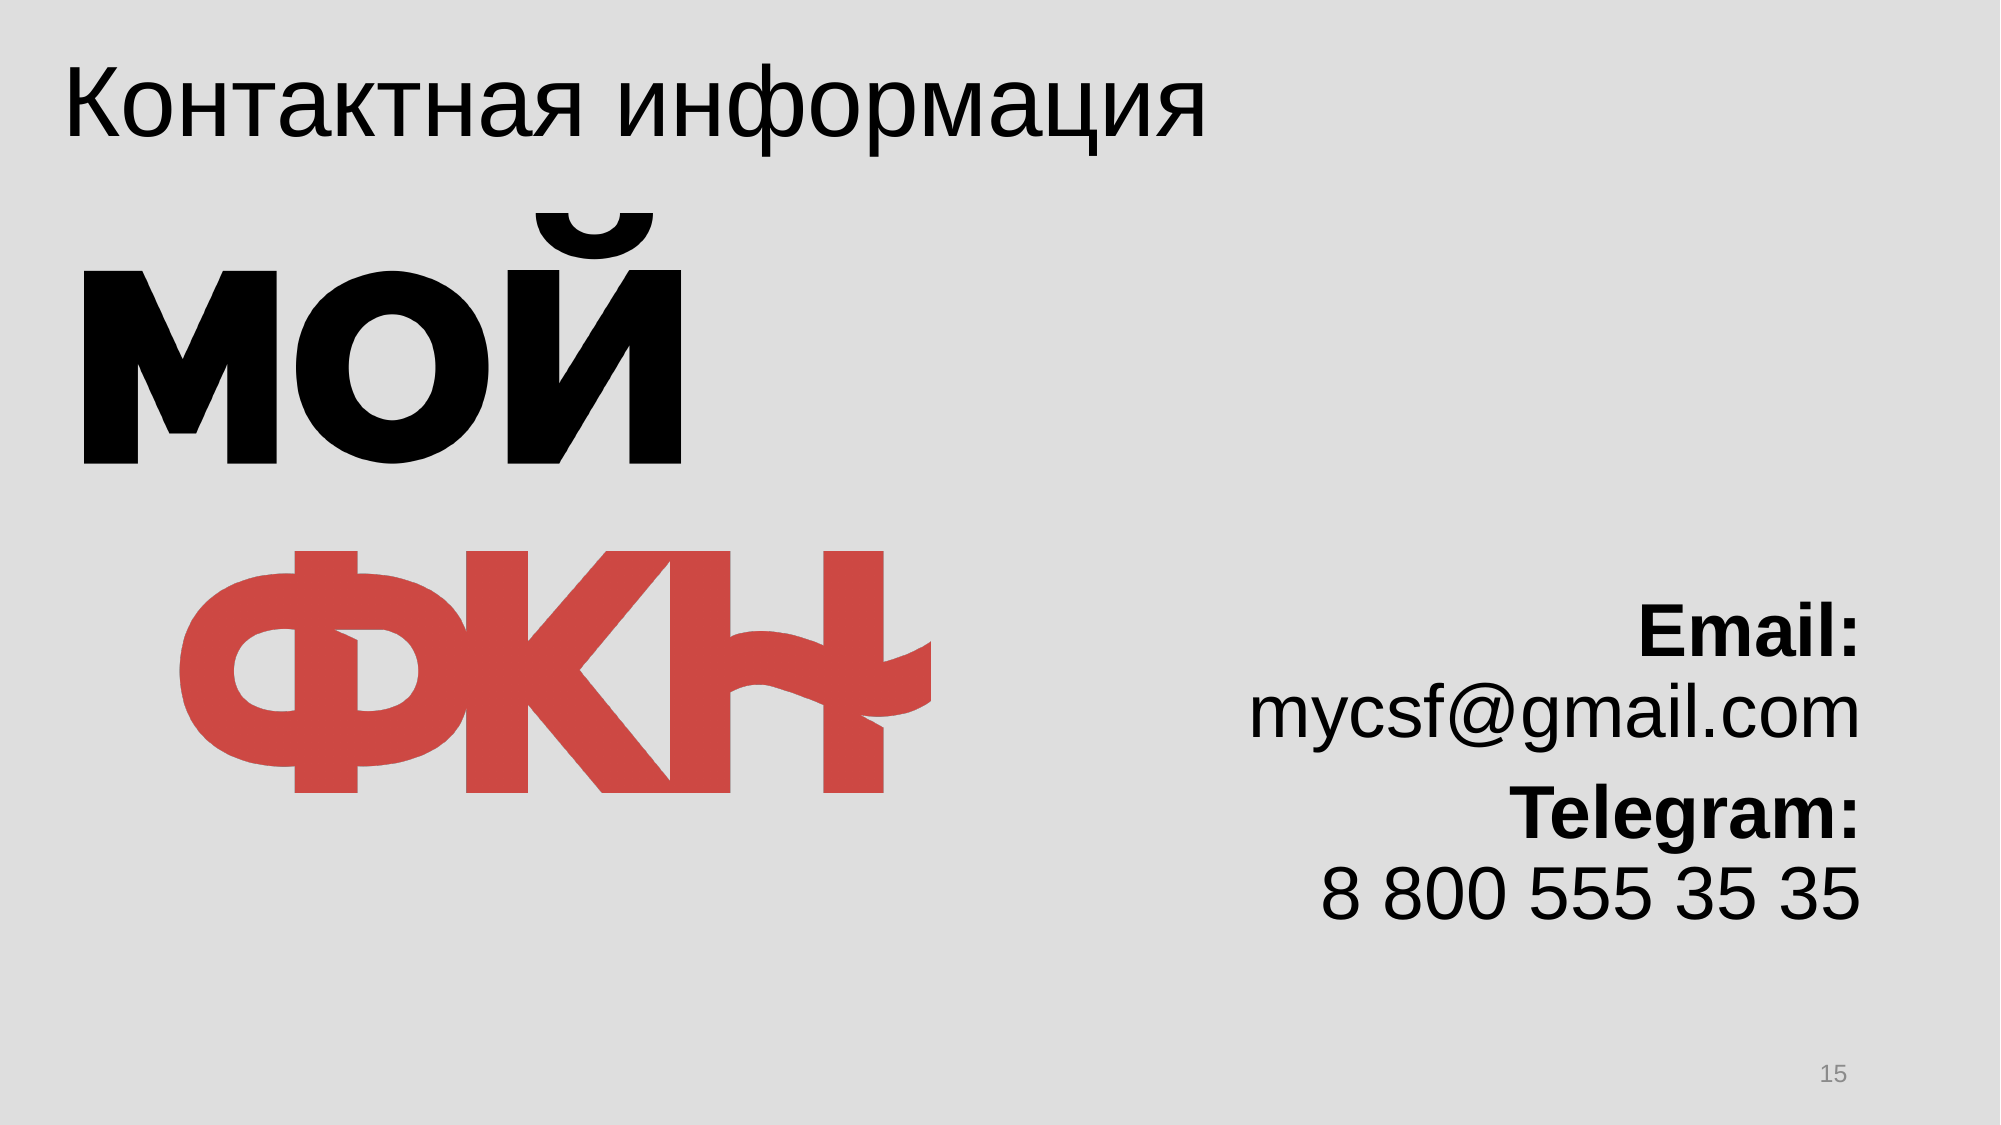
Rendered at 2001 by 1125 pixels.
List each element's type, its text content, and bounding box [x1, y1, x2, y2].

slide_number 15 [1412, 1042, 1863, 1103]
title Контактная информация [47, 42, 1634, 165]
list Email: mycsf@gmail.com Telegram: 8 800 555 35 35 [1218, 583, 1878, 1001]
picture [84, 213, 931, 793]
